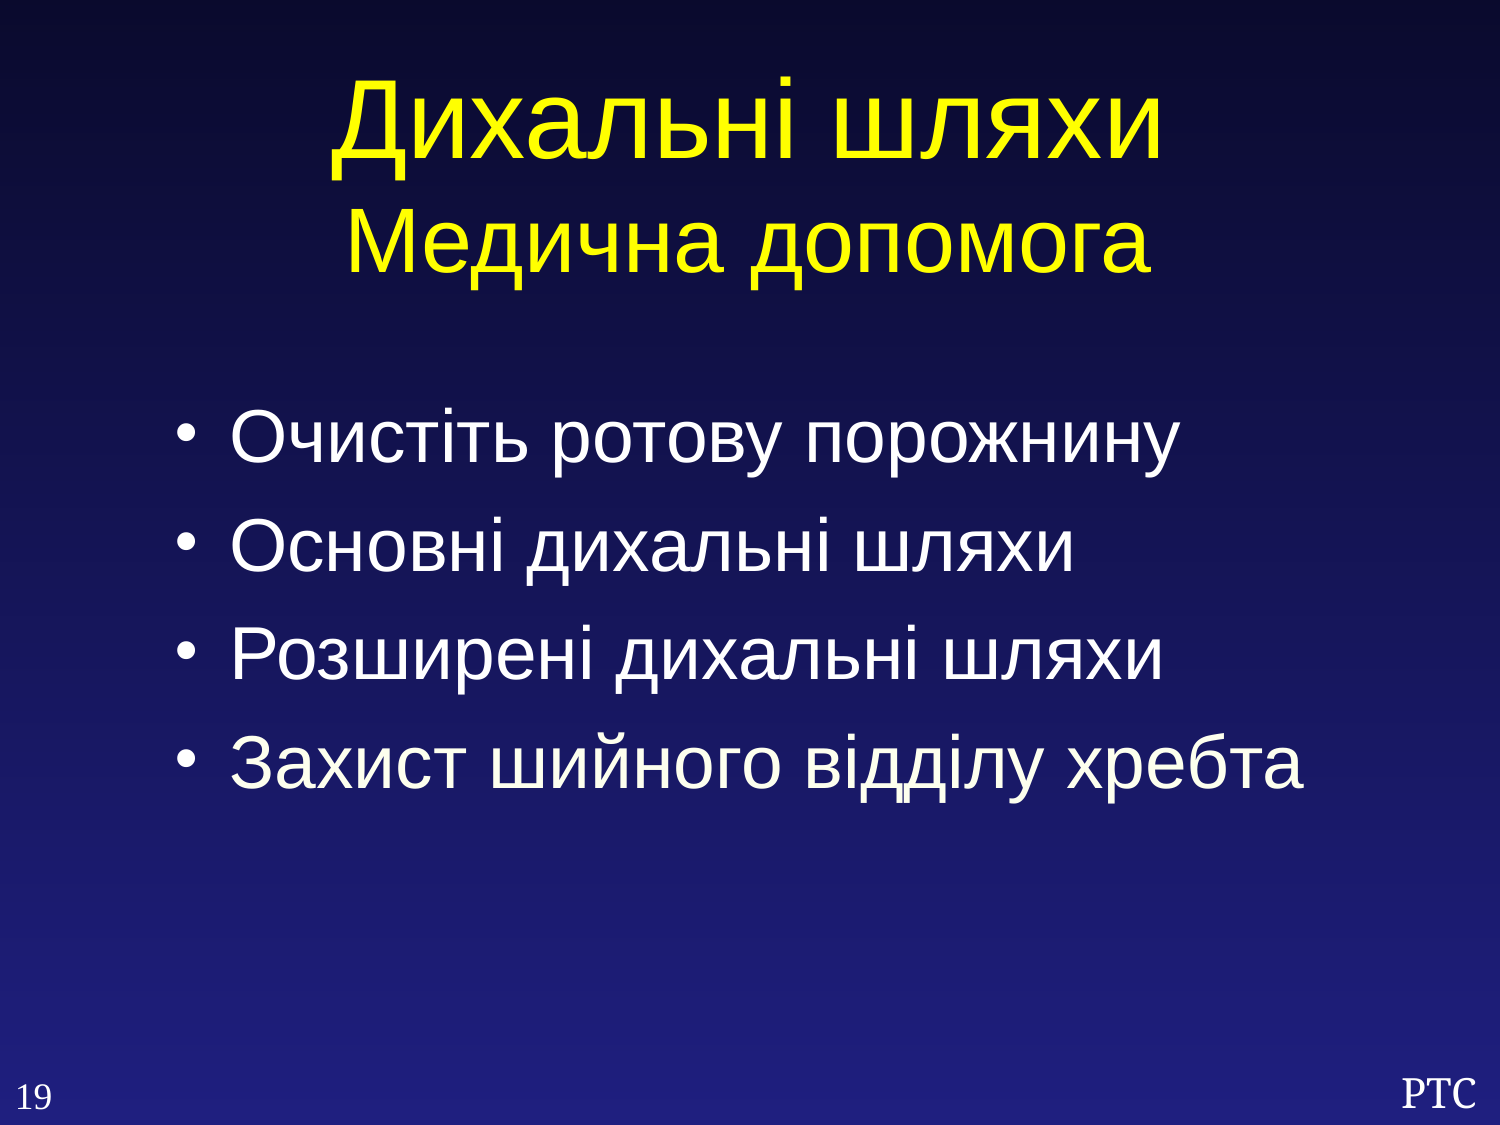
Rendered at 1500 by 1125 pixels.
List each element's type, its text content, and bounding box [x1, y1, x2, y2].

text_box Дихальні шляхи Медична допомога [111, 75, 1387, 263]
text_box 19 [0, 1064, 68, 1125]
text_box Очистіть ротову порожнину Основні дихальні шляхи Розширені дихальні шляхи Захист шийного відділу хребта [158, 379, 1388, 878]
